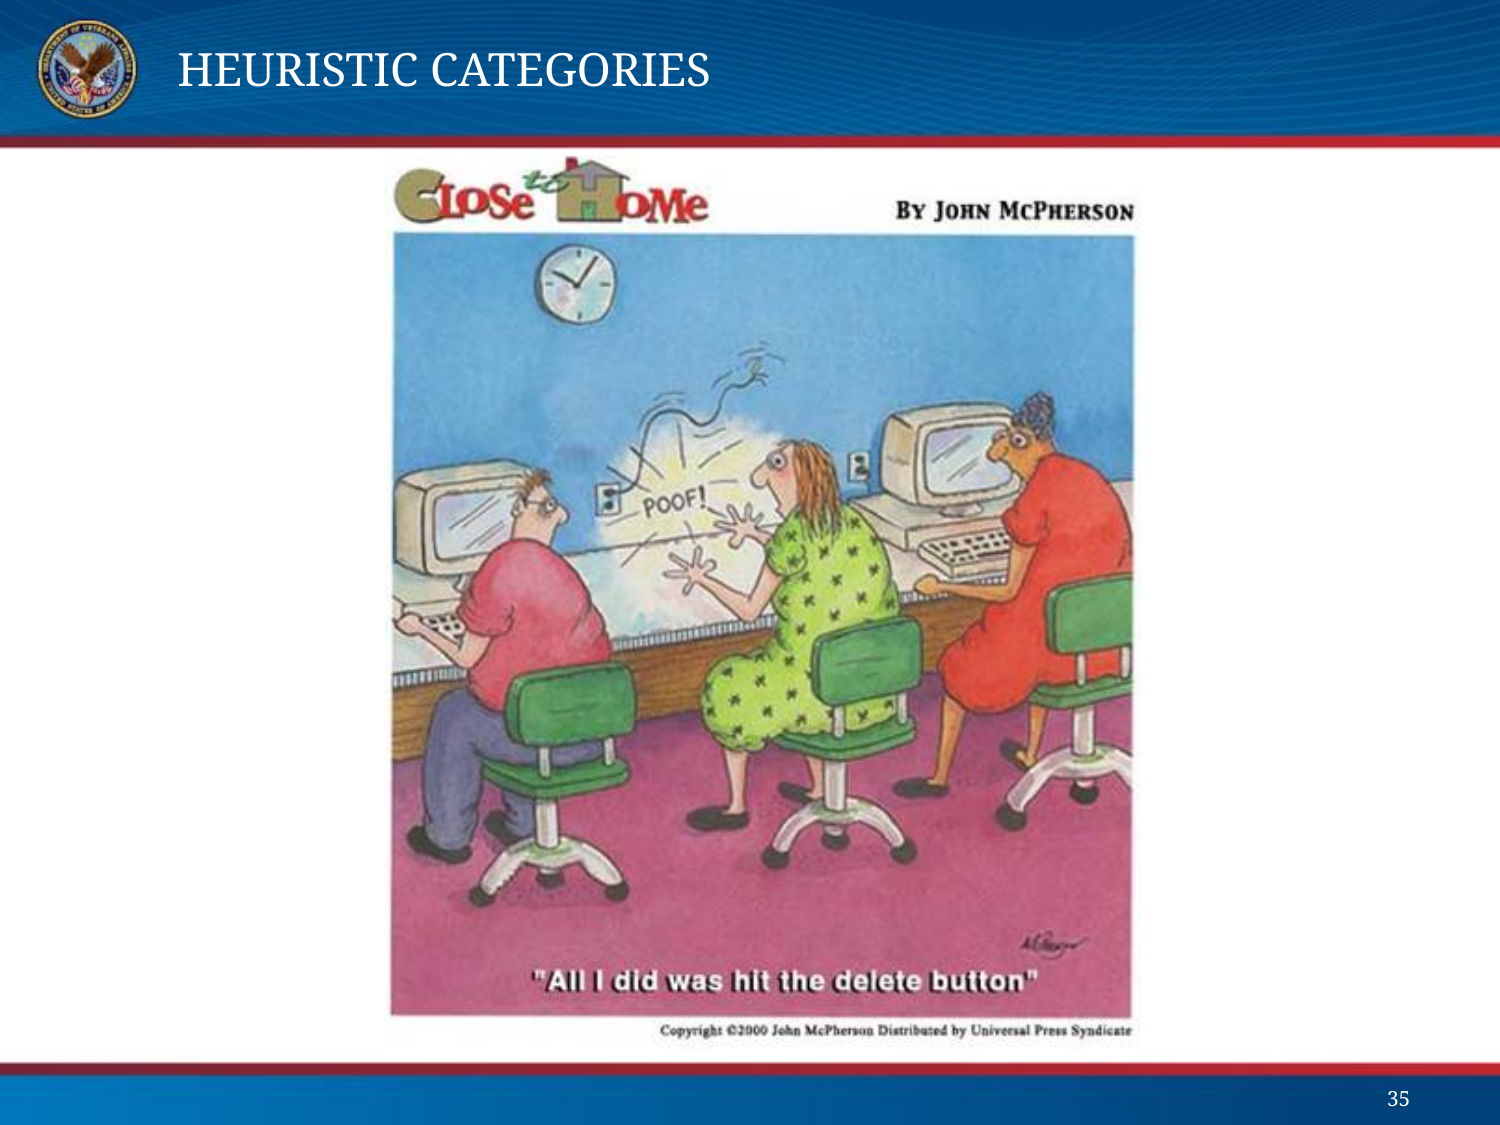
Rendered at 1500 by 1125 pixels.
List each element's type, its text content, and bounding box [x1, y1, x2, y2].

picture [0, 0, 1500, 1125]
title Heuristic Categories [162, 12, 1425, 124]
slide_number 35 [1074, 1074, 1425, 1125]
